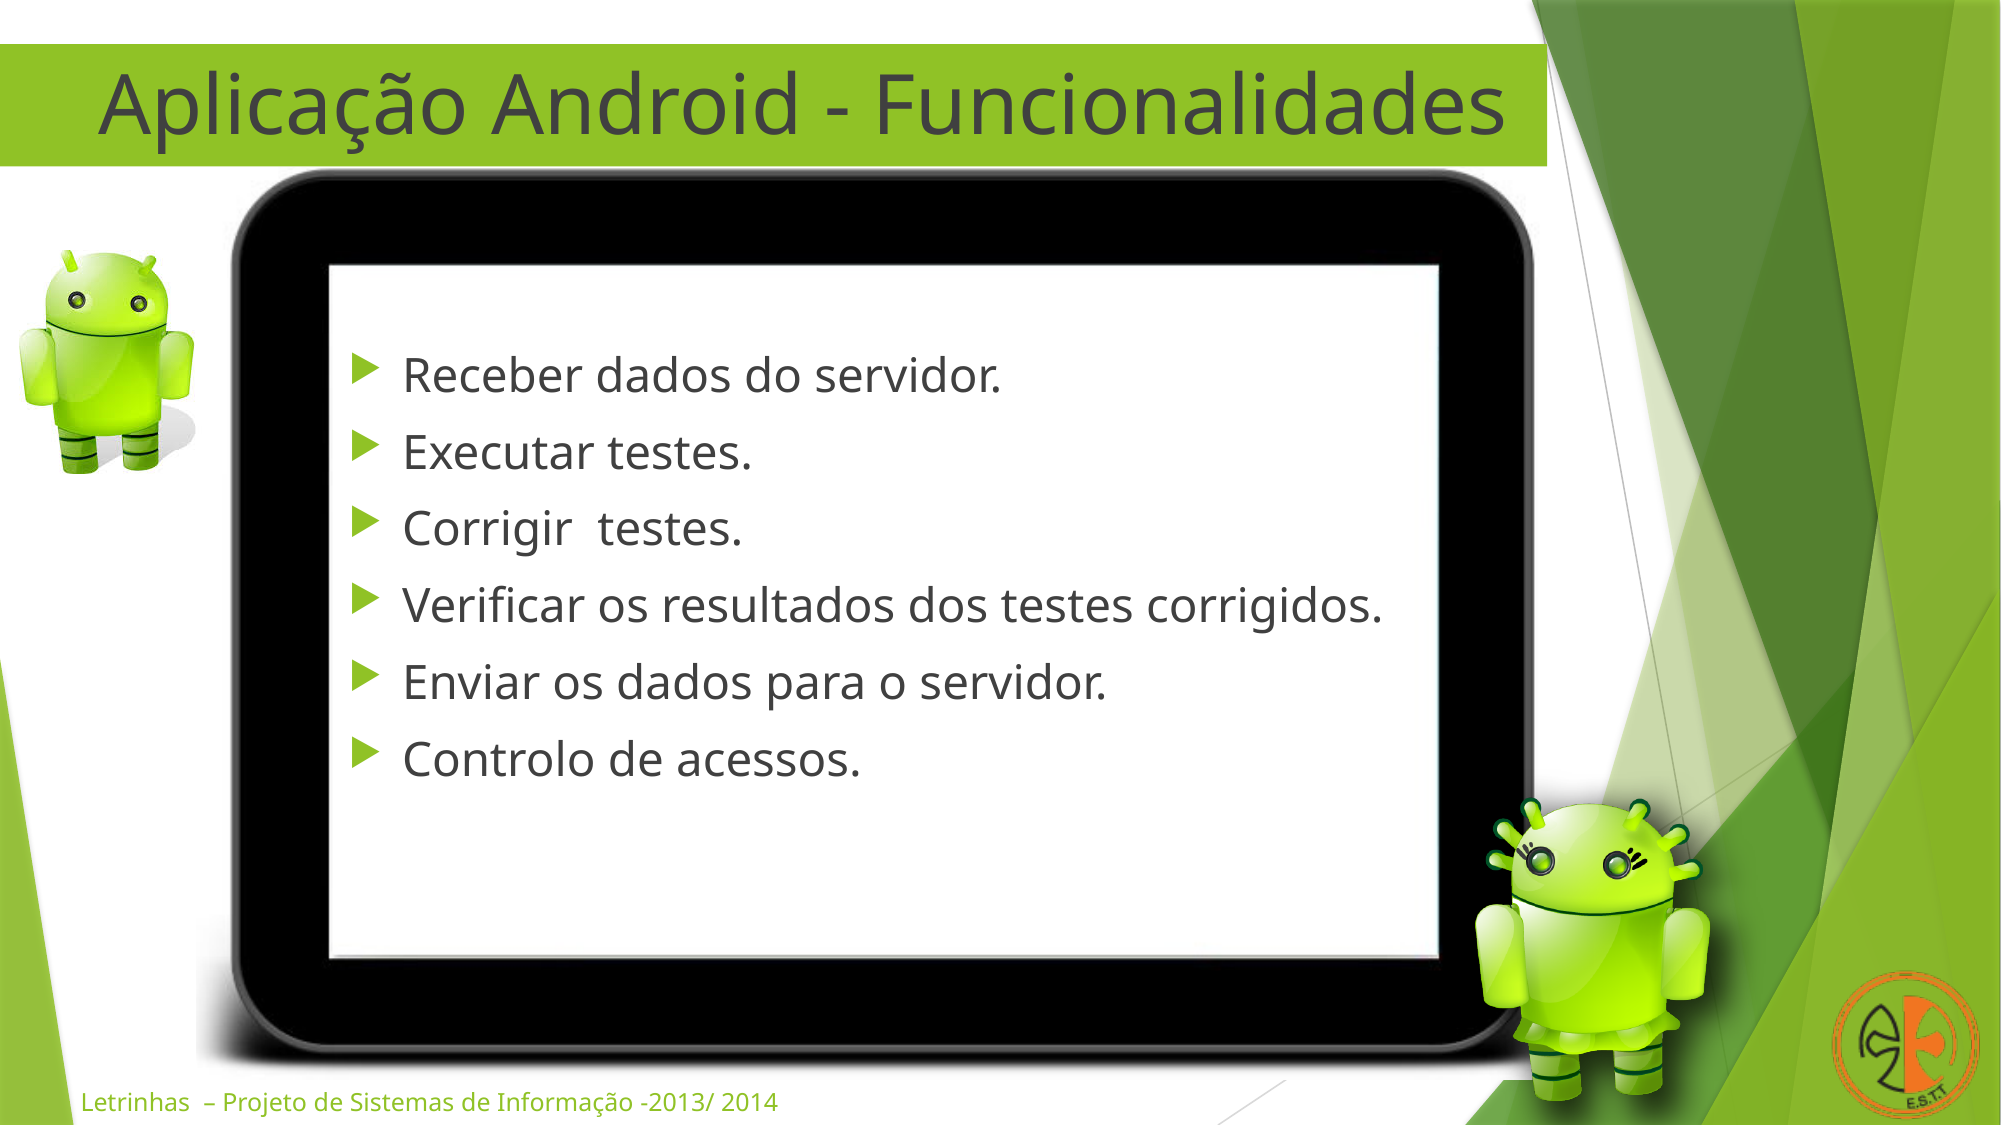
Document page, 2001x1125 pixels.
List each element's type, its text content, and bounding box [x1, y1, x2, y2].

text_box Letrinhas – Projeto de Sistemas de Informação -2013/ 2014 [65, 1079, 1066, 1124]
text_box Aplicação Android - Funcionalidades [0, 44, 1548, 167]
picture [1811, 967, 2000, 1125]
picture [3, 166, 1755, 1103]
